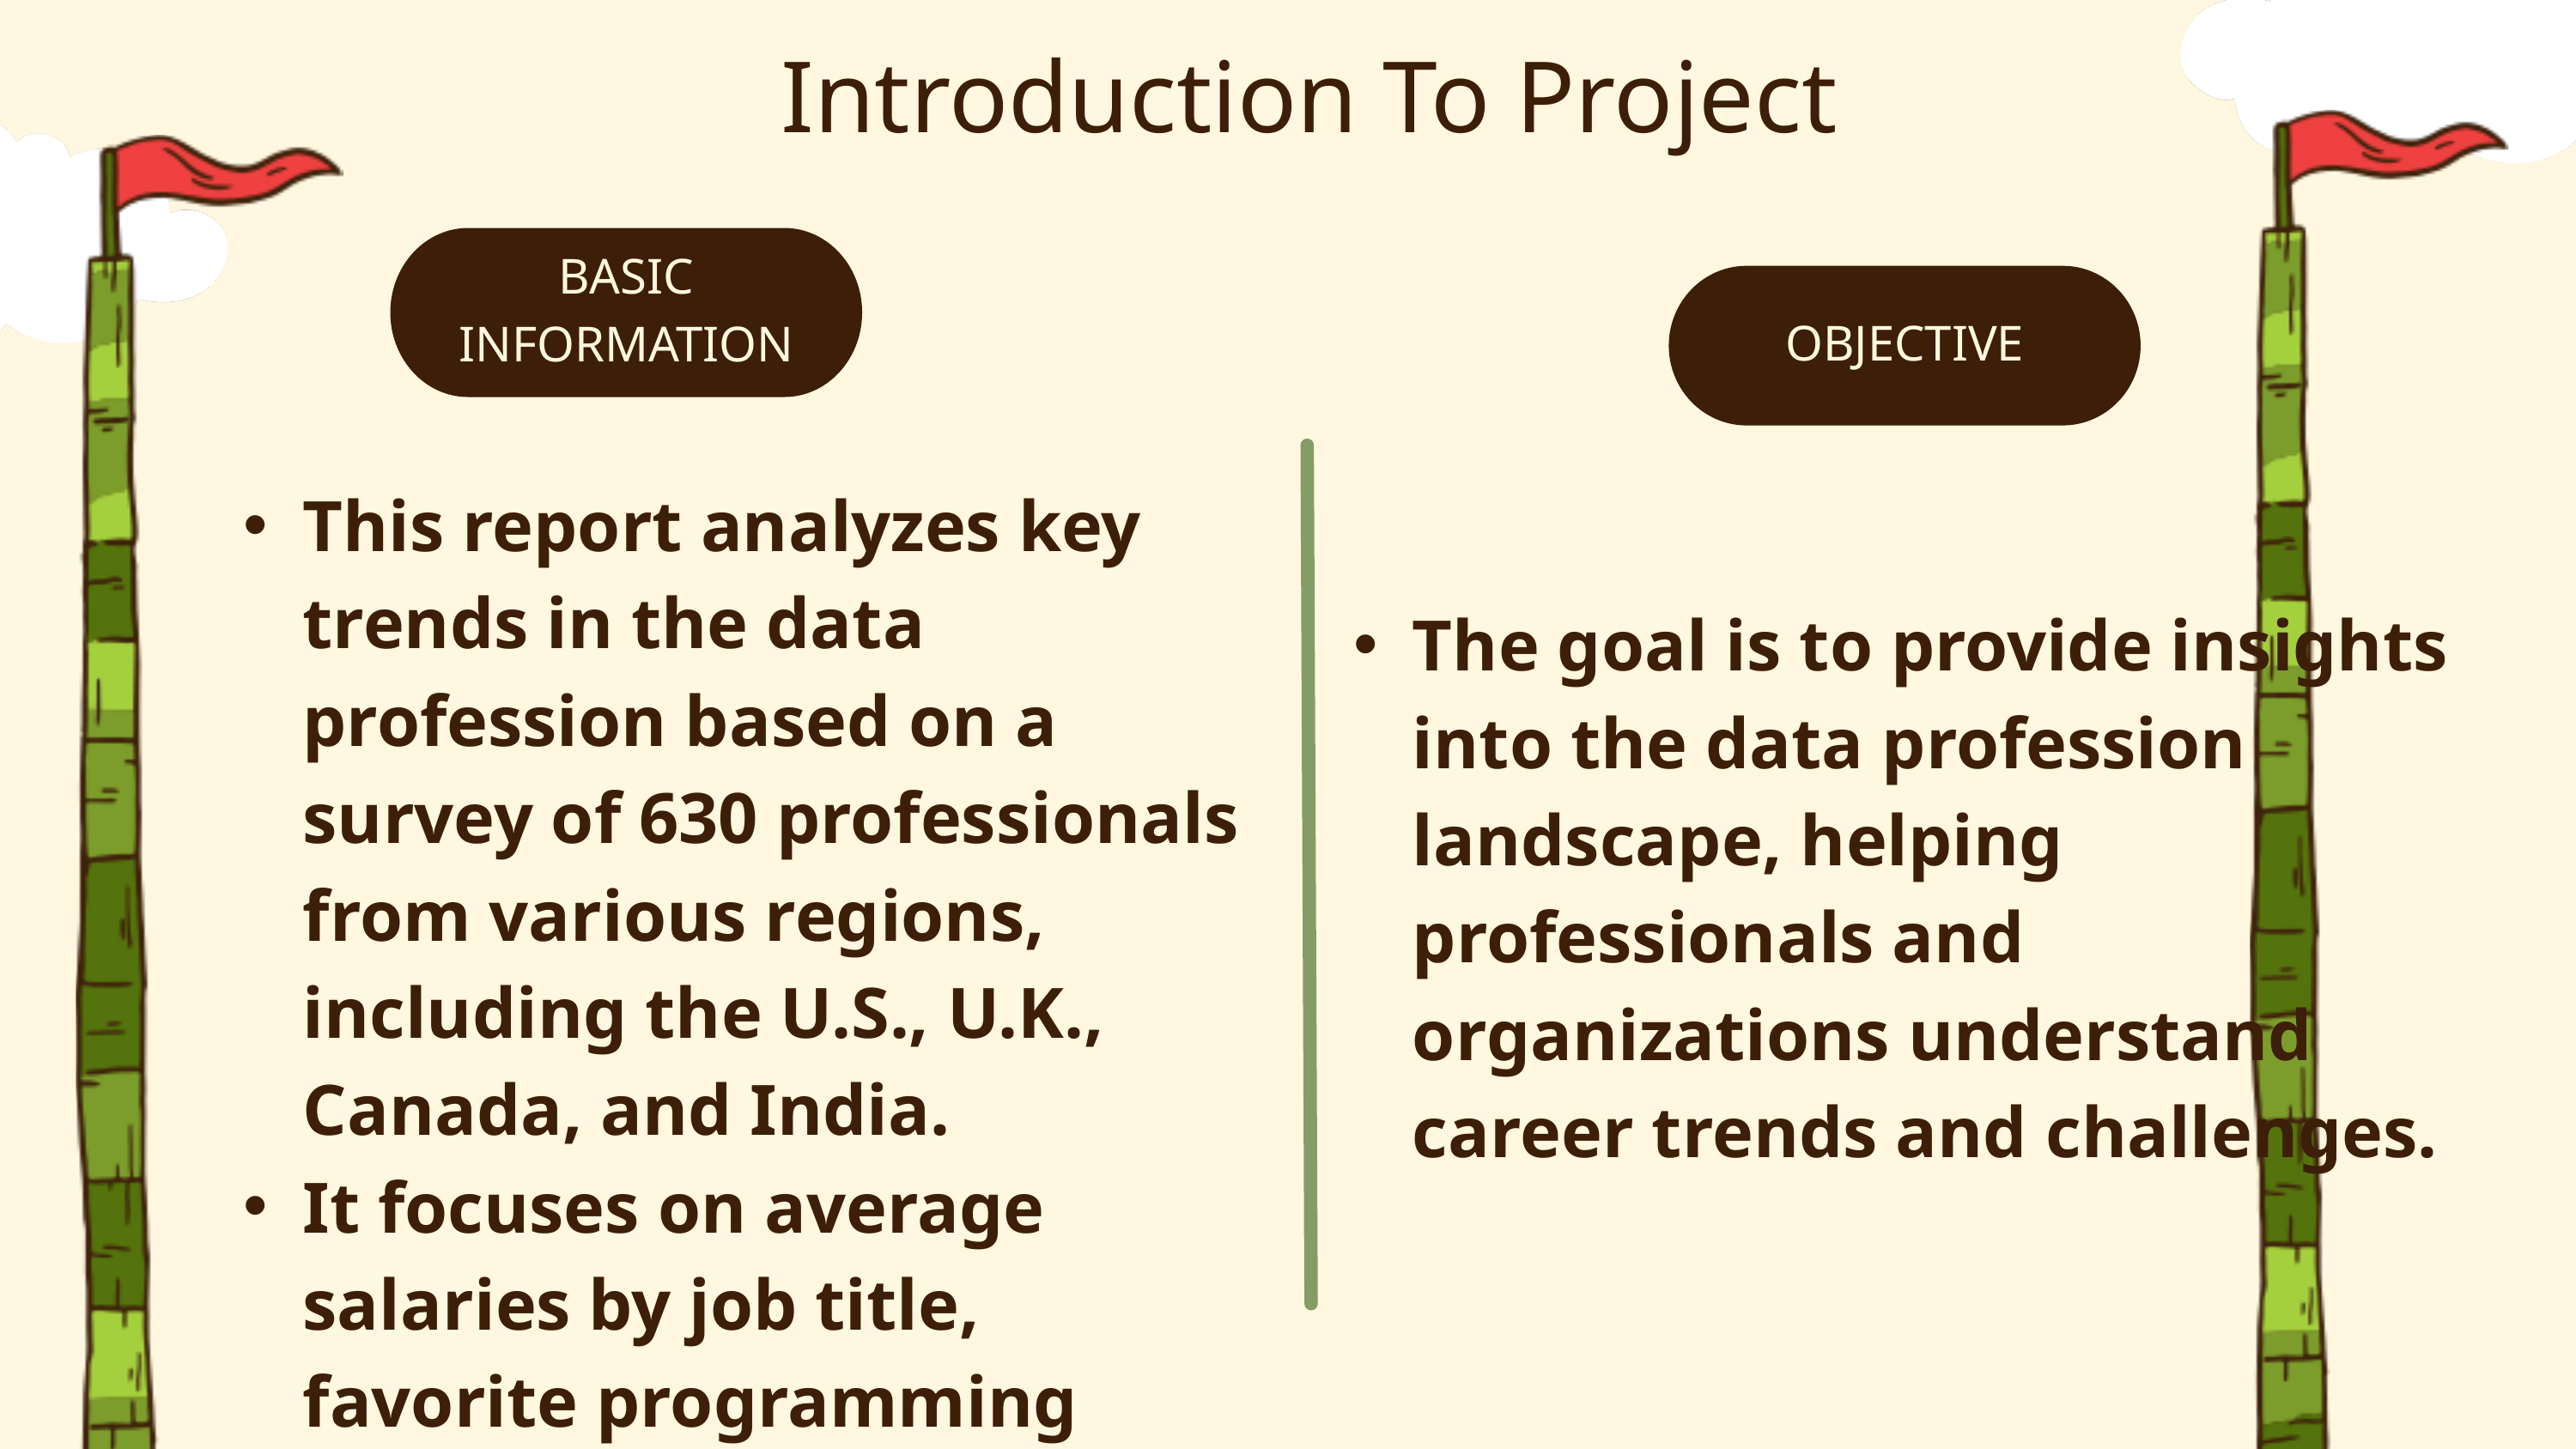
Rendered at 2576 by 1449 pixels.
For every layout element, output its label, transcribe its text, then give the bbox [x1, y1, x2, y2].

text_box The goal is to provide insights into the data profession landscape, helping professionals and organizations understand career trends and challenges. [1294, 587, 2515, 1172]
text_box [2176, 0, 2576, 167]
text_box Introduction To Project [441, 14, 2177, 152]
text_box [390, 227, 863, 397]
text_box This report analyzes key trends in the data profession based on a survey of 630 professionals from various regions, including the U.S., U.K., Canada, and India. It focuses on average salaries by job title, favorite programming languages, and the challenges of entering the field. [184, 468, 1264, 1449]
text_box [2250, 1172, 2509, 1449]
text_box [0, 110, 234, 346]
text_box [2250, 110, 2509, 587]
text_box [76, 135, 343, 1449]
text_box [1668, 265, 2142, 426]
